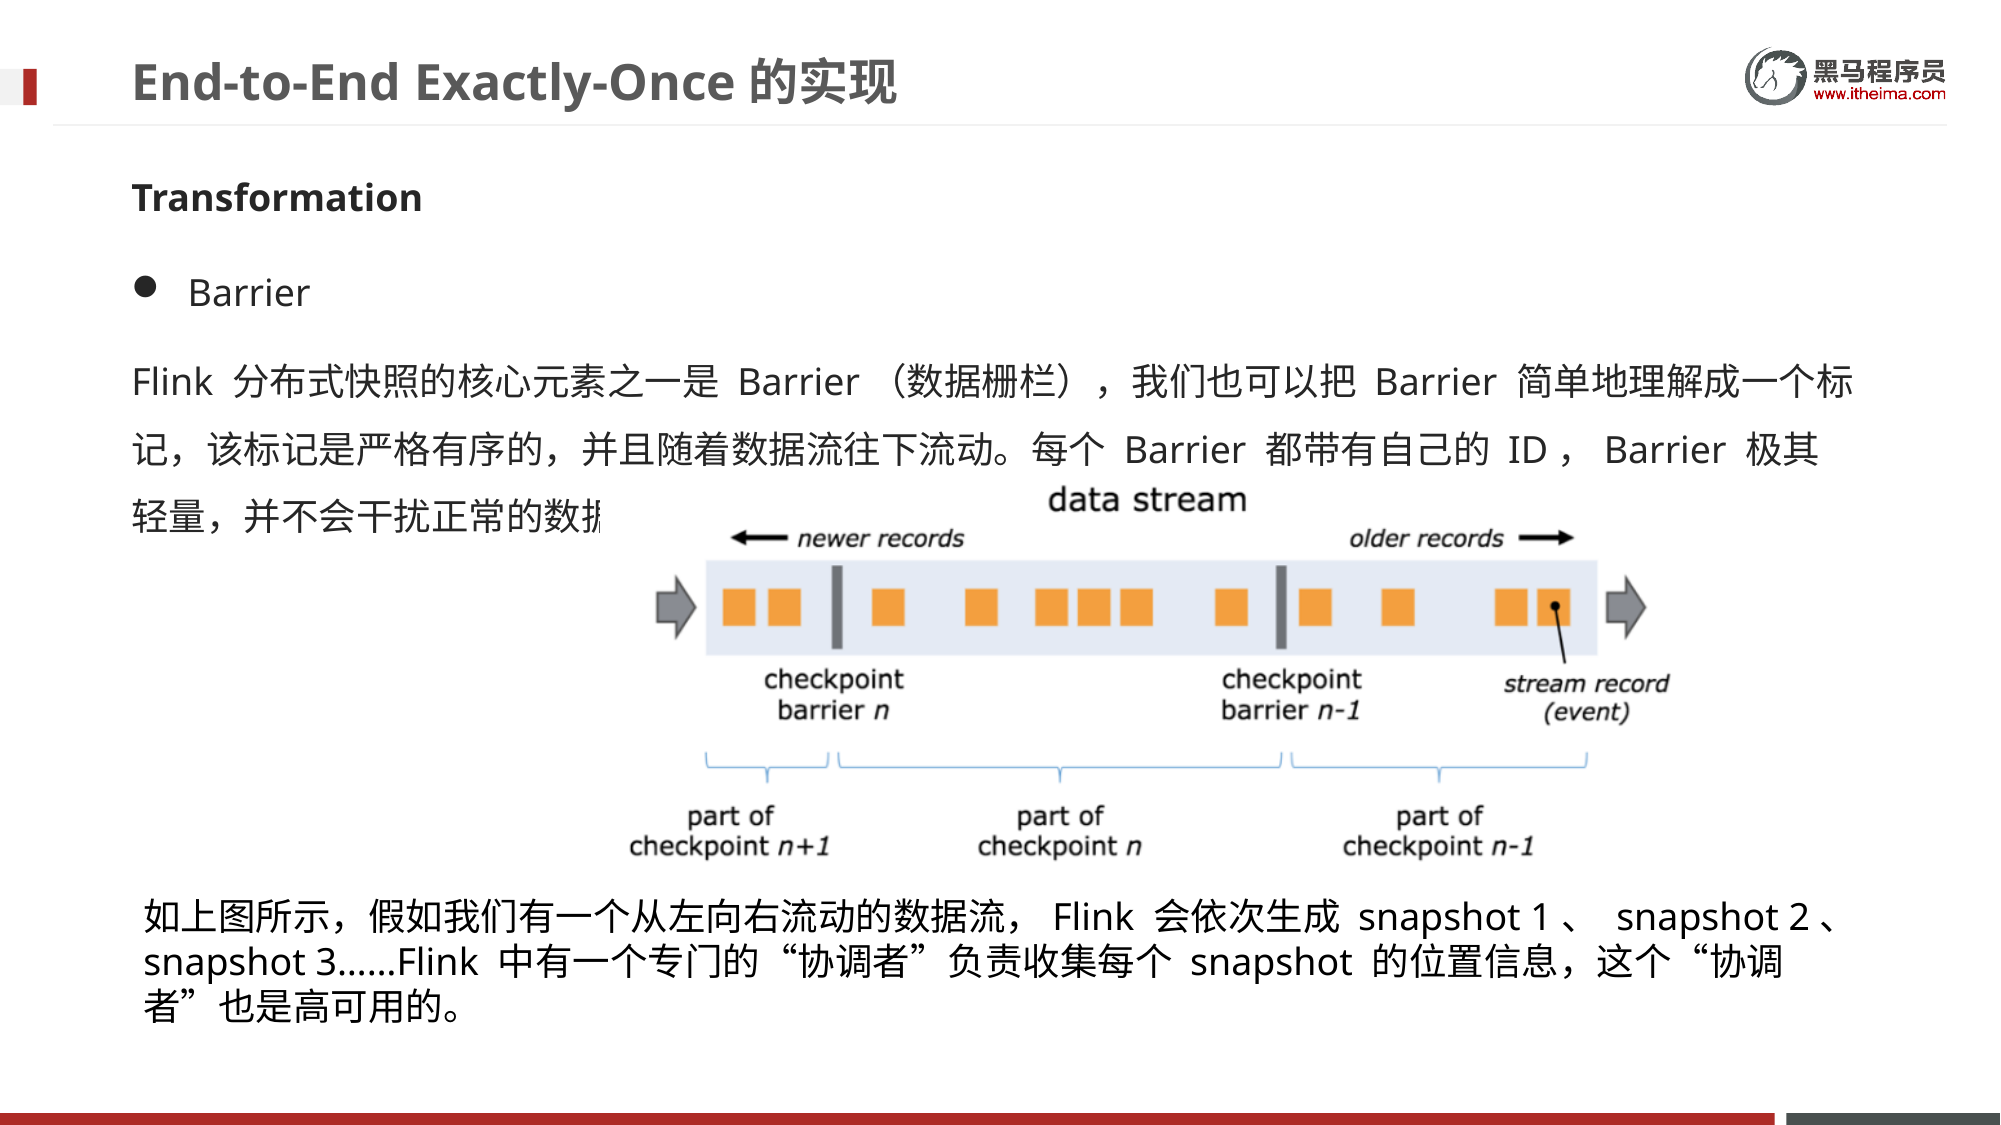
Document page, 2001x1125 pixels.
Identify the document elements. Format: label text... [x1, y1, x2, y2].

list Barrier Flink 分布式快照的核心元素之一是 Barrier（数据栅栏），我们也可以把 Barrier 简单地理解成一个标记，该标记是严格有序的，并且随着数据流往下流动。每个 Barrier 都带有自己的 ID，Barrier 极其轻量，并不会干扰正常的数据处理。 [116, 239, 1872, 563]
picture [1744, 46, 1946, 106]
list Transformation [116, 154, 1872, 239]
text_box 如上图所示，假如我们有一个从左向右流动的数据流，Flink 会依次生成 snapshot 1、 snapshot 2、snapshot 3……Flink 中有一个专门的“协调者”负责收集每个 snapshot 的位置信息，这个“协调者”也是高可用的。 [128, 885, 1872, 1036]
picture [600, 480, 1689, 887]
title End-to-End Exactly-Once的实现 [116, 38, 1556, 124]
